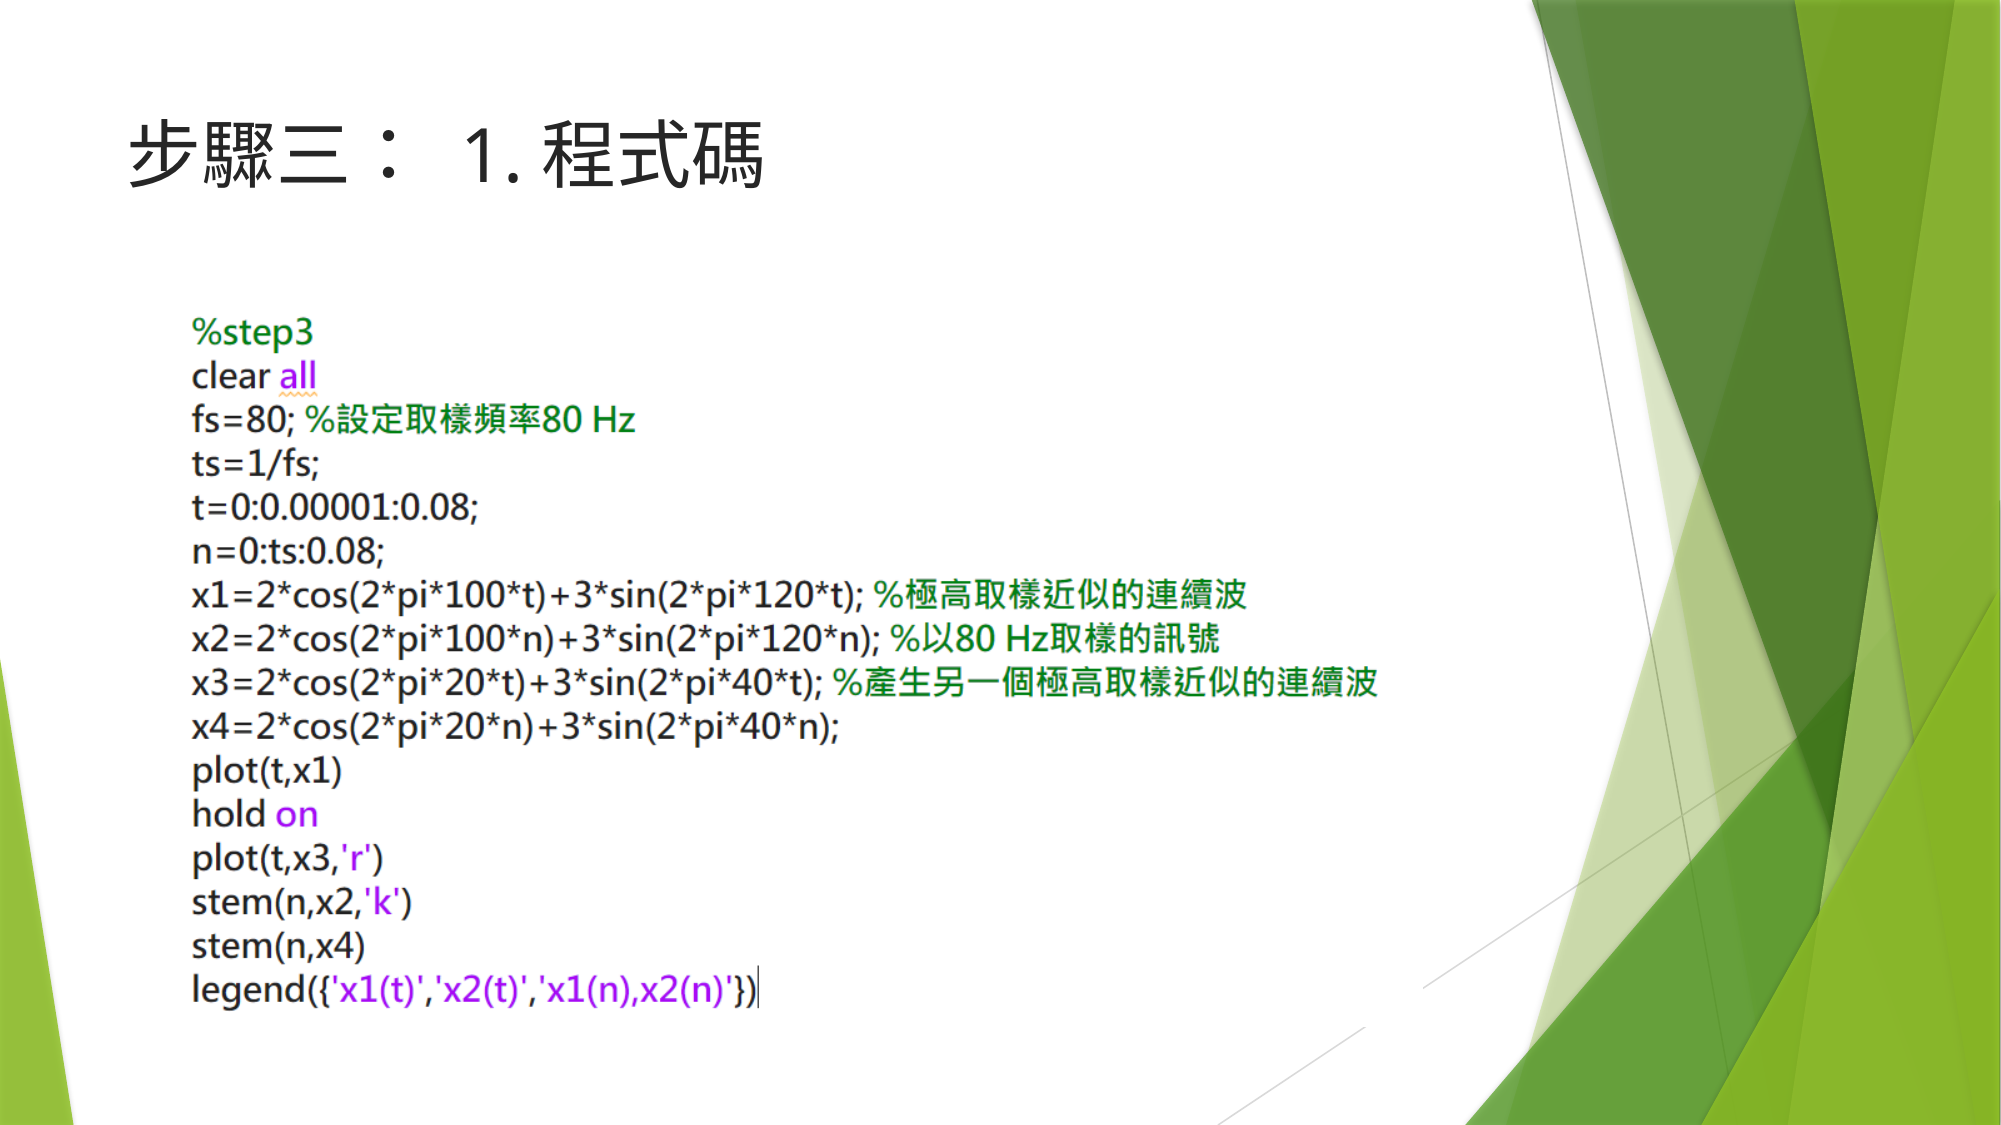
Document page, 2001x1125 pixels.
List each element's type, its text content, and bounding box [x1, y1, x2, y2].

title 步驟三： 1.程式碼 [111, 99, 1522, 317]
picture [179, 311, 1424, 1027]
